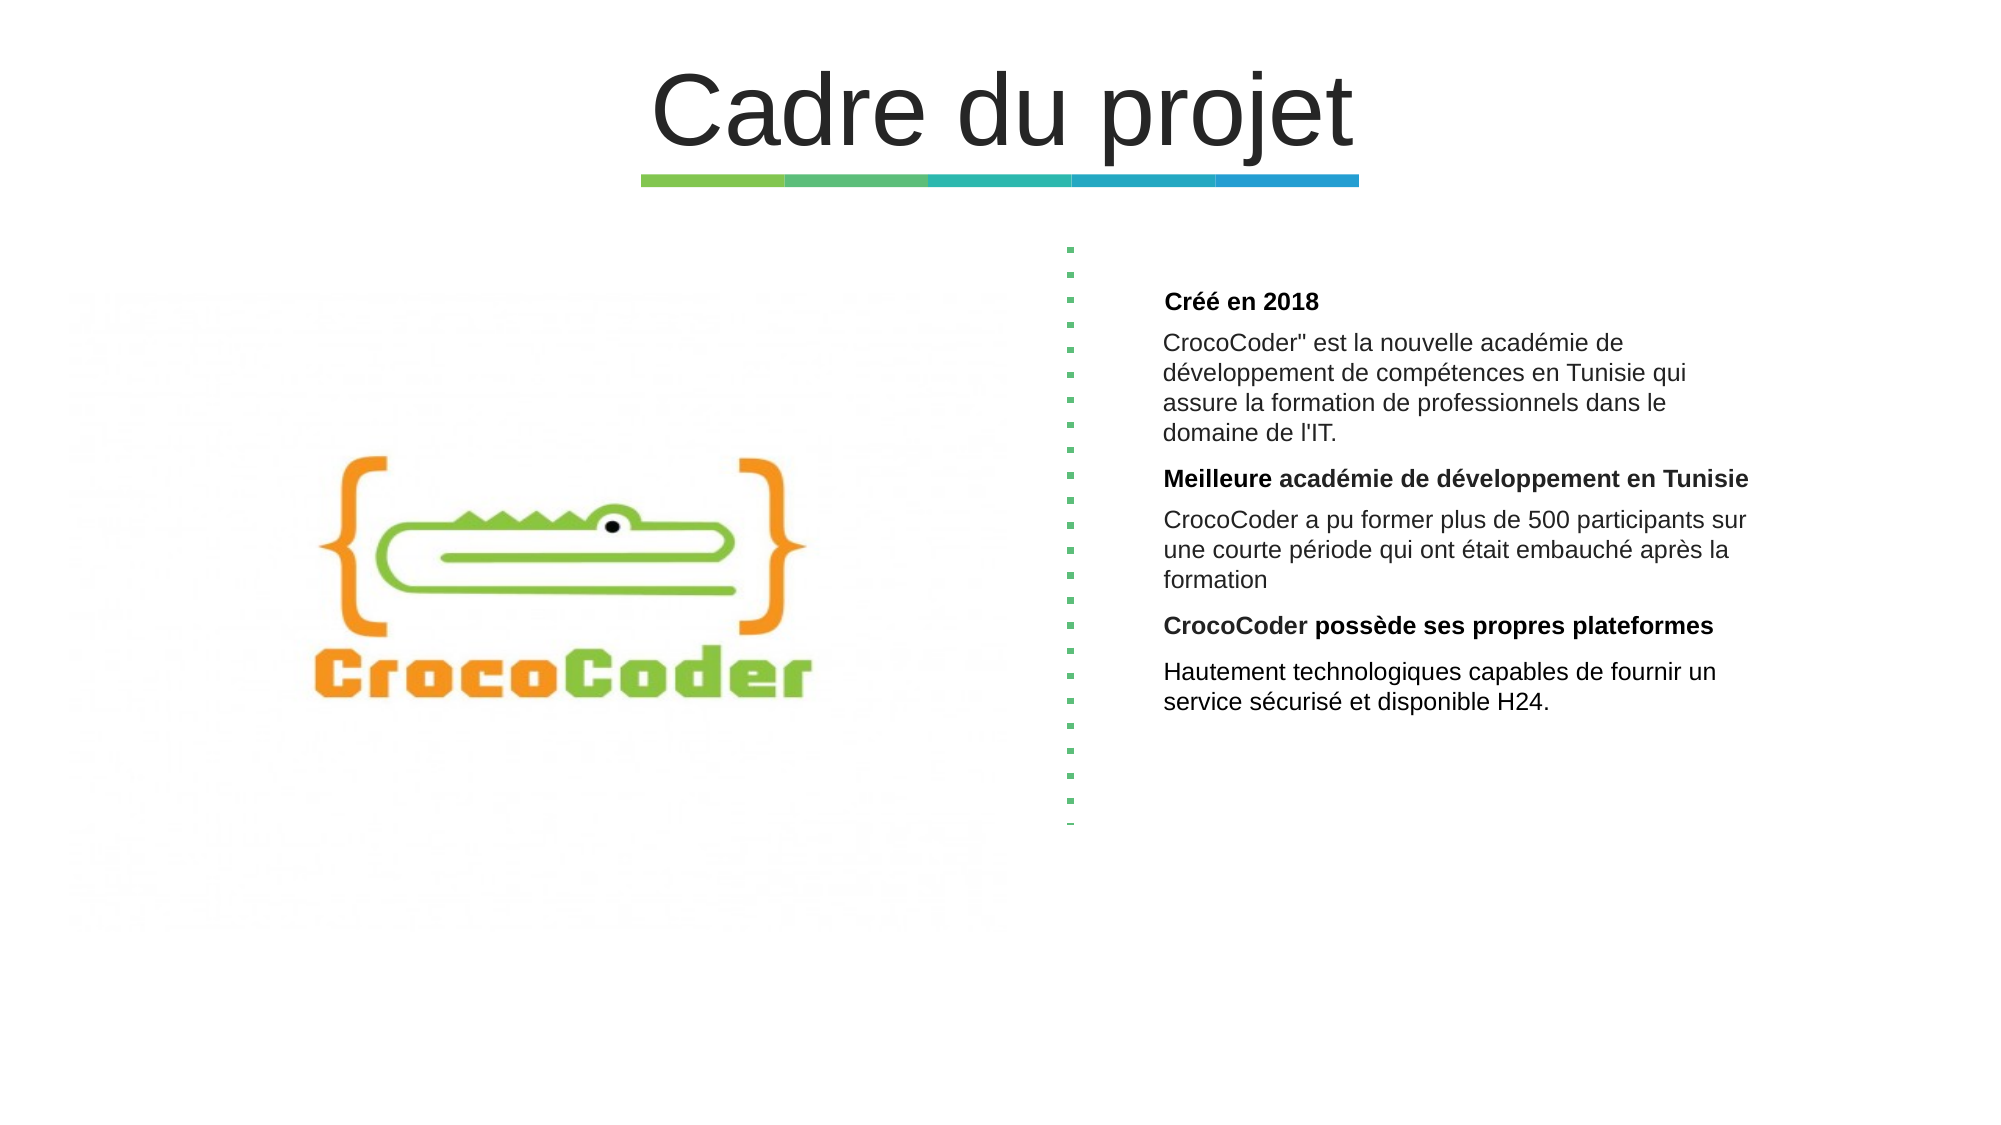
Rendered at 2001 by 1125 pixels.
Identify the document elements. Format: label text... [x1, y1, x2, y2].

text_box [1148, 463, 1777, 602]
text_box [1147, 278, 1778, 456]
picture [69, 293, 1007, 932]
list Cadre du projet [53, 55, 1952, 175]
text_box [1148, 602, 1777, 754]
